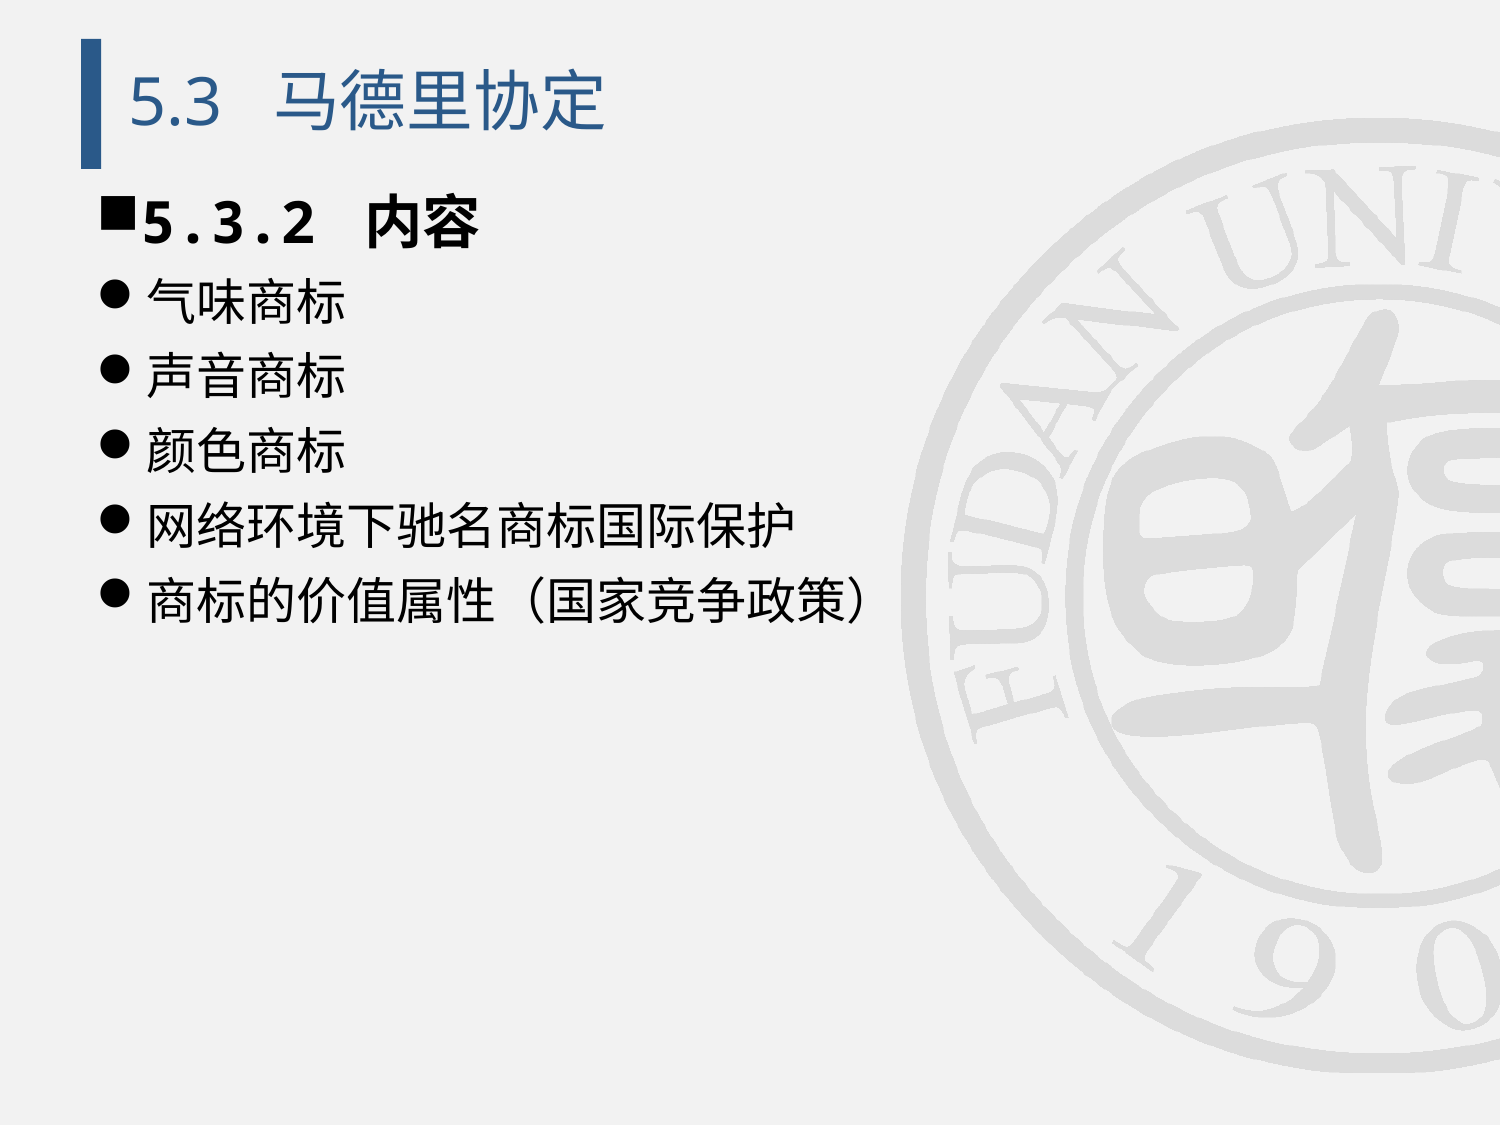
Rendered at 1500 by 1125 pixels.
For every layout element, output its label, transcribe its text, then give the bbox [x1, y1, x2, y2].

list 5.3.2 内容 气味商标 声音商标 颜色商标 网络环境下驰名商标国际保护 商标的价值属性（国家竞争政策） [81, 185, 1417, 1014]
title 5.3 马德里协定 [113, 49, 1387, 159]
